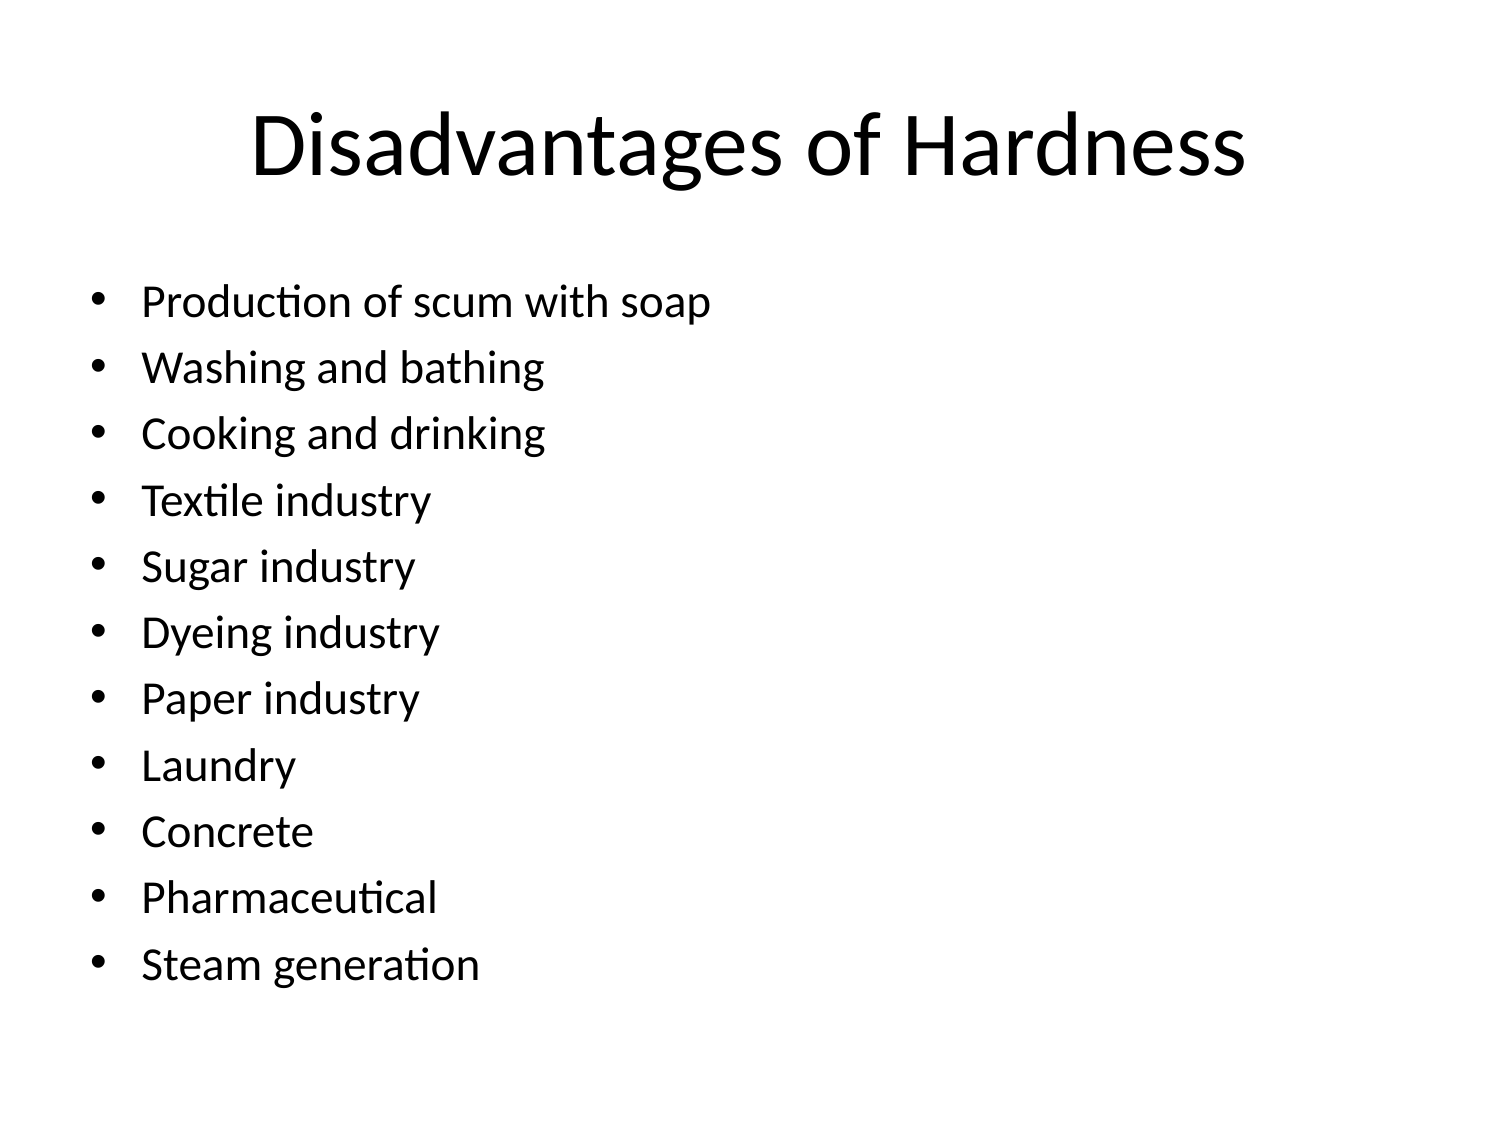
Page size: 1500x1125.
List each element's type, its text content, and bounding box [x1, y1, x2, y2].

title Disadvantages of Hardness [75, 45, 1425, 233]
list Production of scum with soap Washing and bathing Cooking and drinking Textile industry Sugar industry Dyeing industry Paper industry Laundry Concrete Pharmaceutical Steam generation [75, 262, 1425, 1005]
